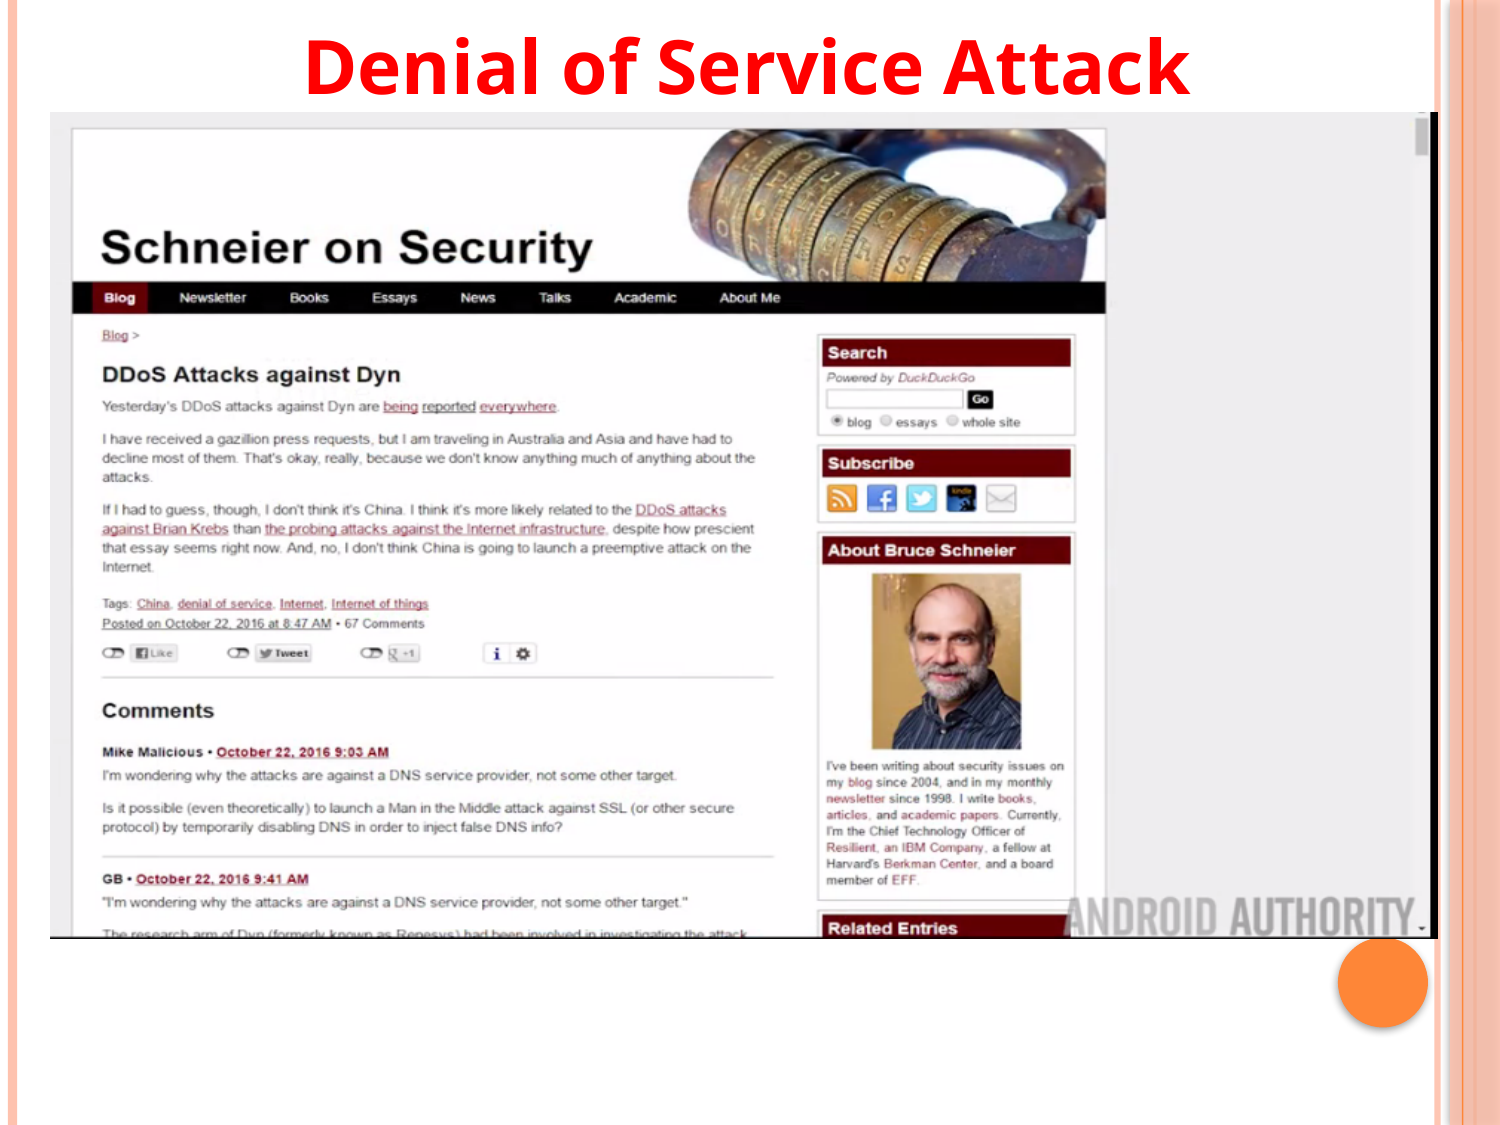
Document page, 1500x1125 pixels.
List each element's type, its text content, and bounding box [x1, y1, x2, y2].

picture [49, 111, 1438, 940]
text_box Denial of Service Attack [287, 12, 1288, 109]
